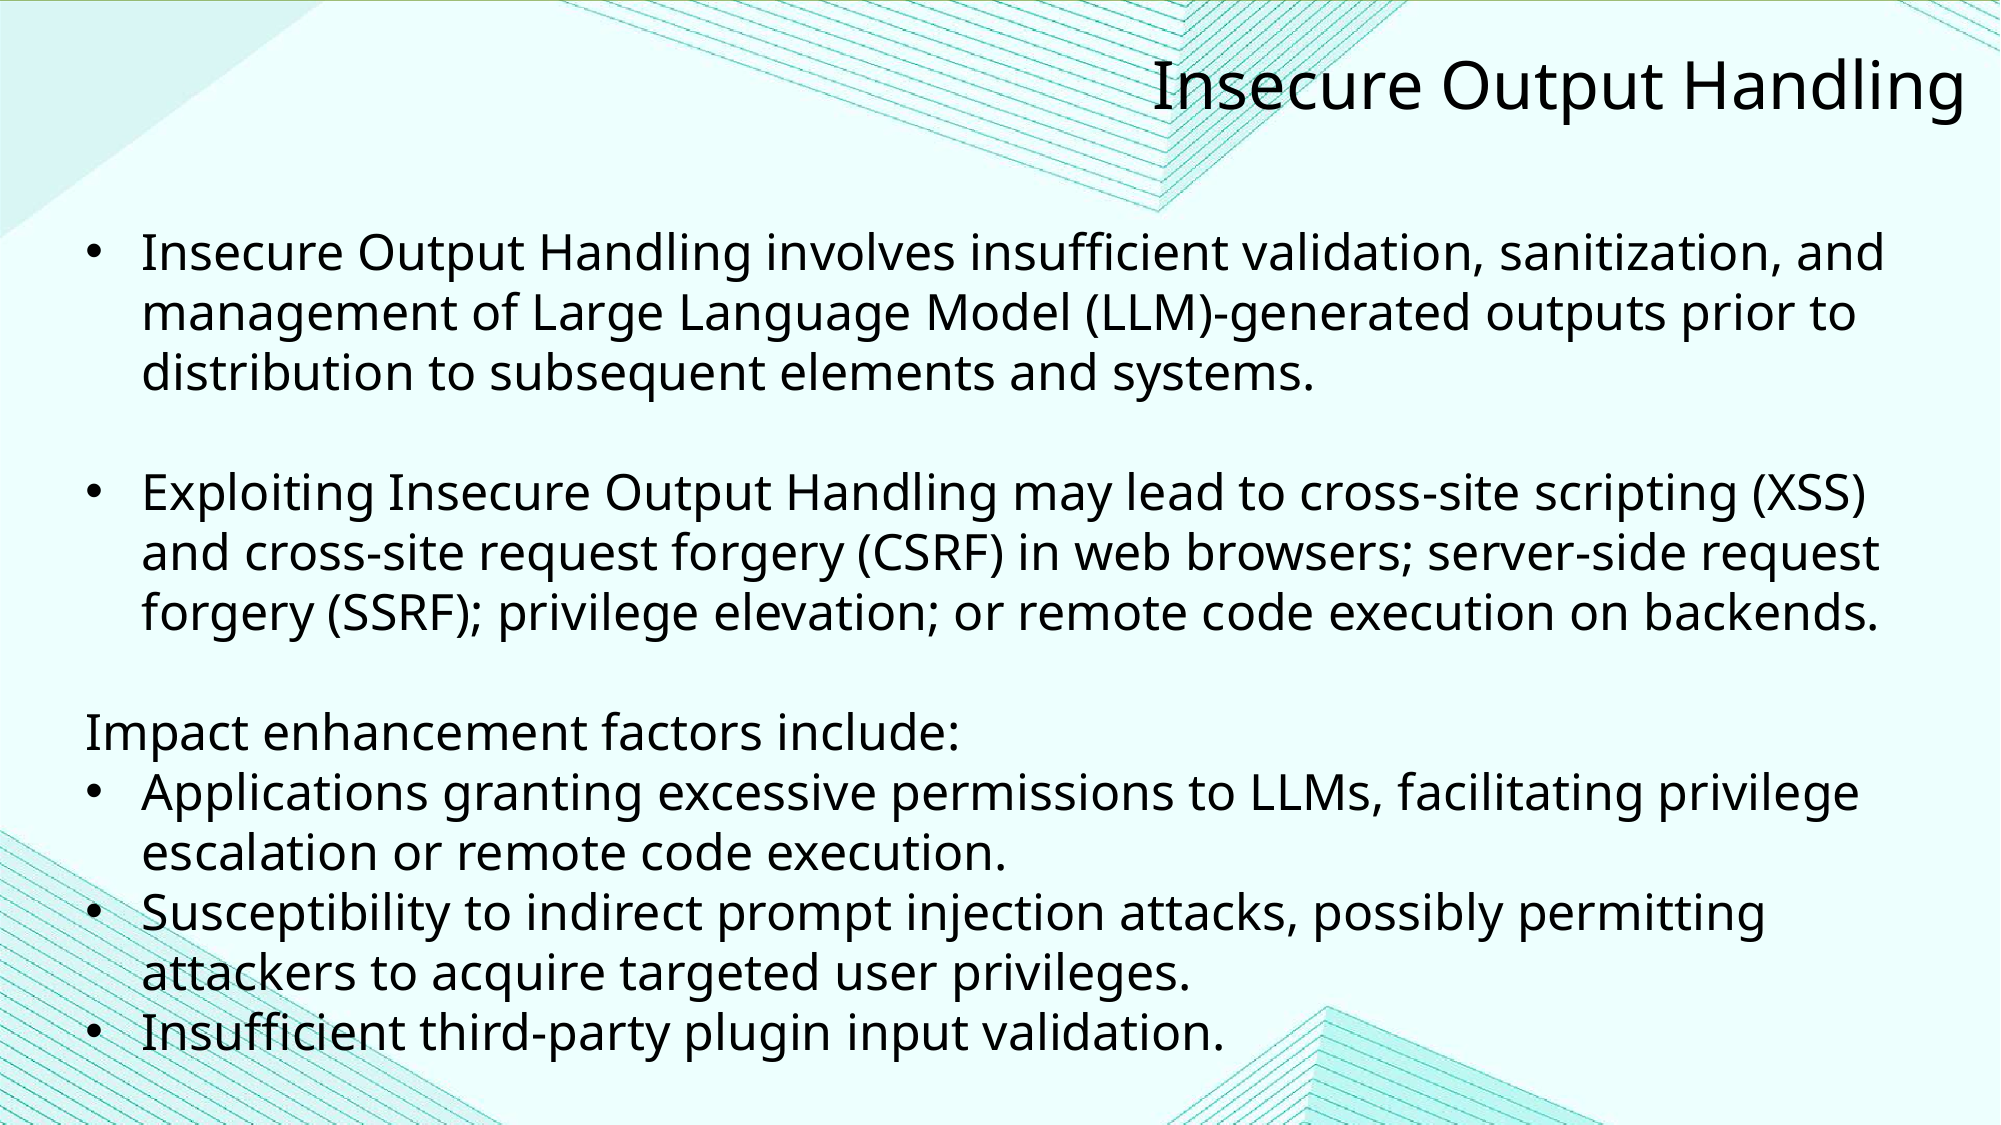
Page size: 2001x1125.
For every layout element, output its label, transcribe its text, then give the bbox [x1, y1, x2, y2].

text_box Insecure Output Handling [1138, 35, 1983, 130]
text_box Insecure Output Handling involves insufficient validation, sanitization, and management of Large Language Model (LLM)-generated outputs prior to distribution to subsequent elements and systems. Exploiting Insecure Output Handling may lead to cross-site scripting (XSS) and cross-site request forgery (CSRF) in web browsers; server-side request forgery (SSRF); privilege elevation; or remote code execution on backends. Impact enhancement factors include: Applications granting excessive permissions to LLMs, facilitating privilege escalation or remote code execution. Susceptibility to indirect prompt injection attacks, possibly permitting attackers to acquire targeted user privileges. Insufficient third-party plugin input validation. [70, 213, 1911, 1069]
picture [0, 0, 2000, 1125]
